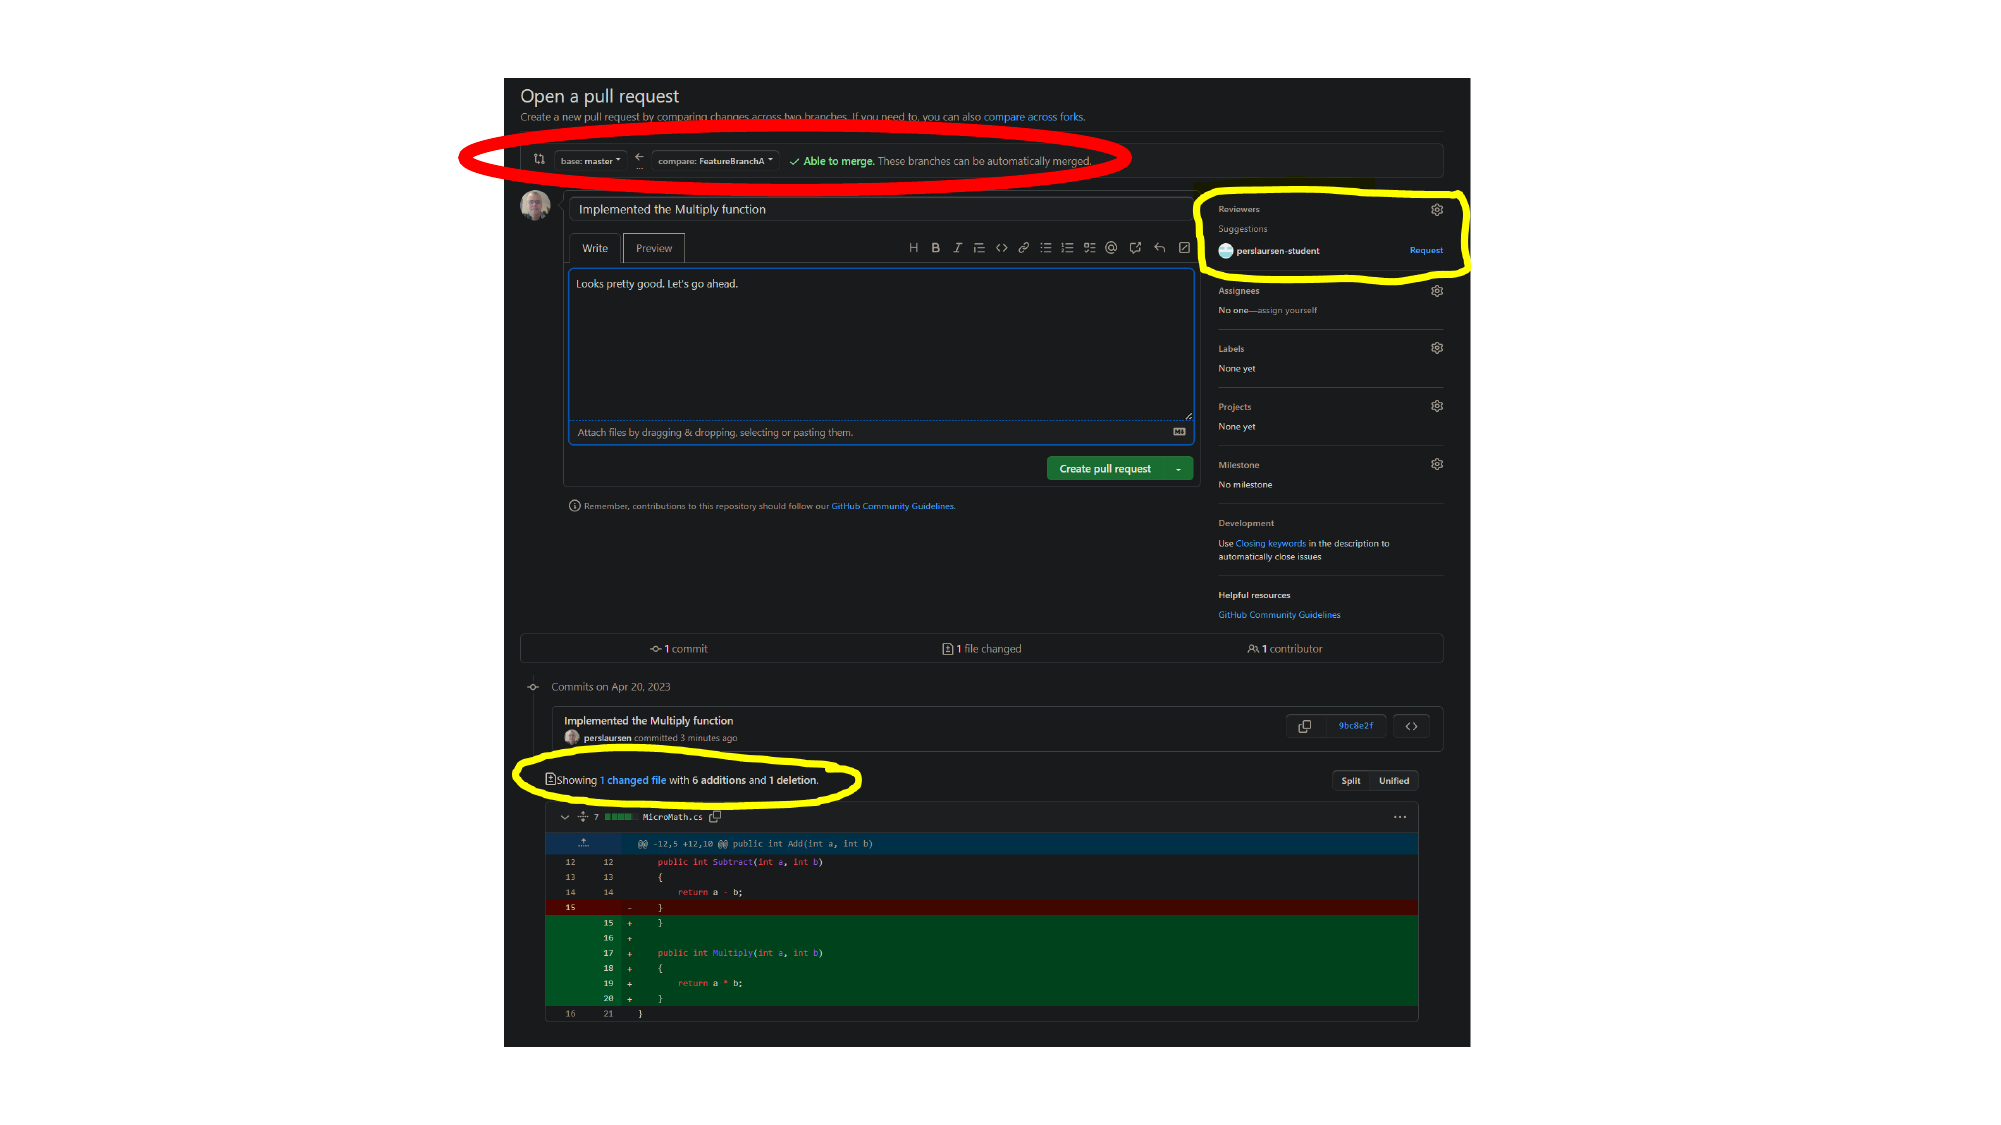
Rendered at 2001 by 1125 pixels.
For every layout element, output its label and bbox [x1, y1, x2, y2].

text_box [463, 141, 504, 175]
picture [504, 78, 1471, 1047]
